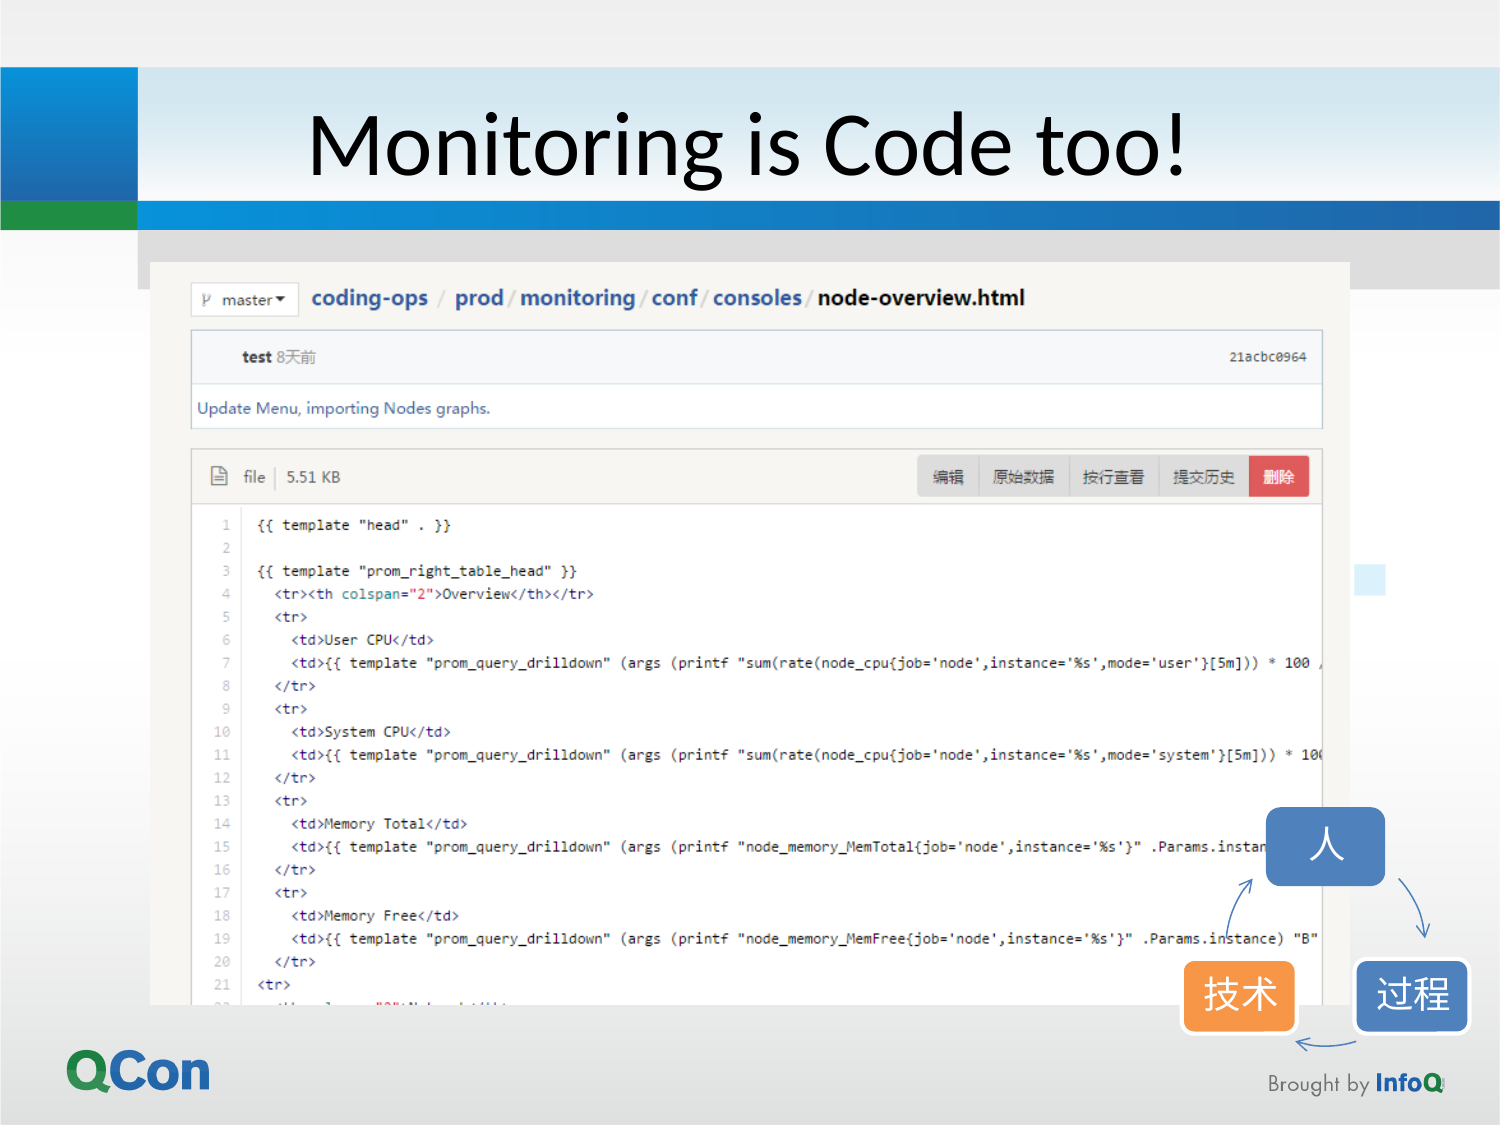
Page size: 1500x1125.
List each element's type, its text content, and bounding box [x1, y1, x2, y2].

picture [0, 0, 1500, 1125]
title Monitoring is Code too! [75, 45, 1425, 233]
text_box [1137, 809, 1500, 1061]
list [150, 262, 1350, 1006]
